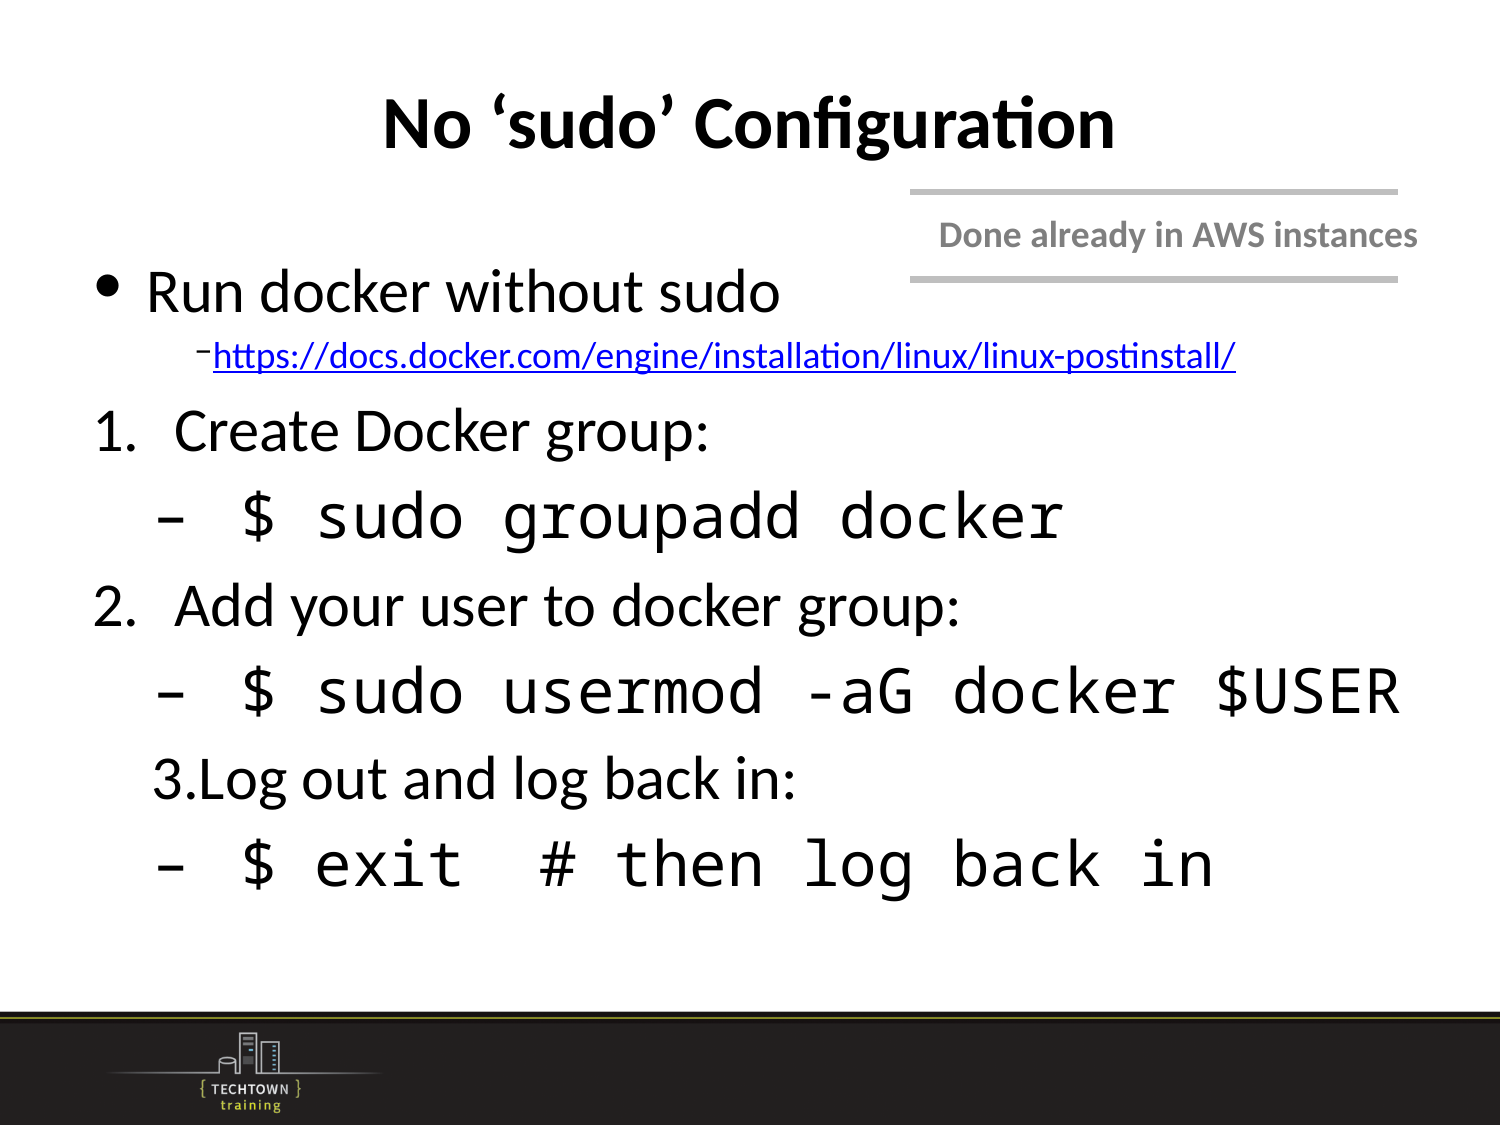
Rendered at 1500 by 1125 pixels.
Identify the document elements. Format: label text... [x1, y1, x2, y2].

list Run docker without sudo https://docs.docker.com/engine/installation/linux/linux-postinstall/ Create Docker group: $ sudo groupadd docker Add your user to docker group: $ sudo usermod -aG docker $USER Log out and log back in: $ exit # then log back in [75, 242, 1425, 985]
picture [0, 0, 1500, 1125]
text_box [897, 185, 1461, 280]
title No ‘sudo’ Configuration [75, 24, 1425, 213]
